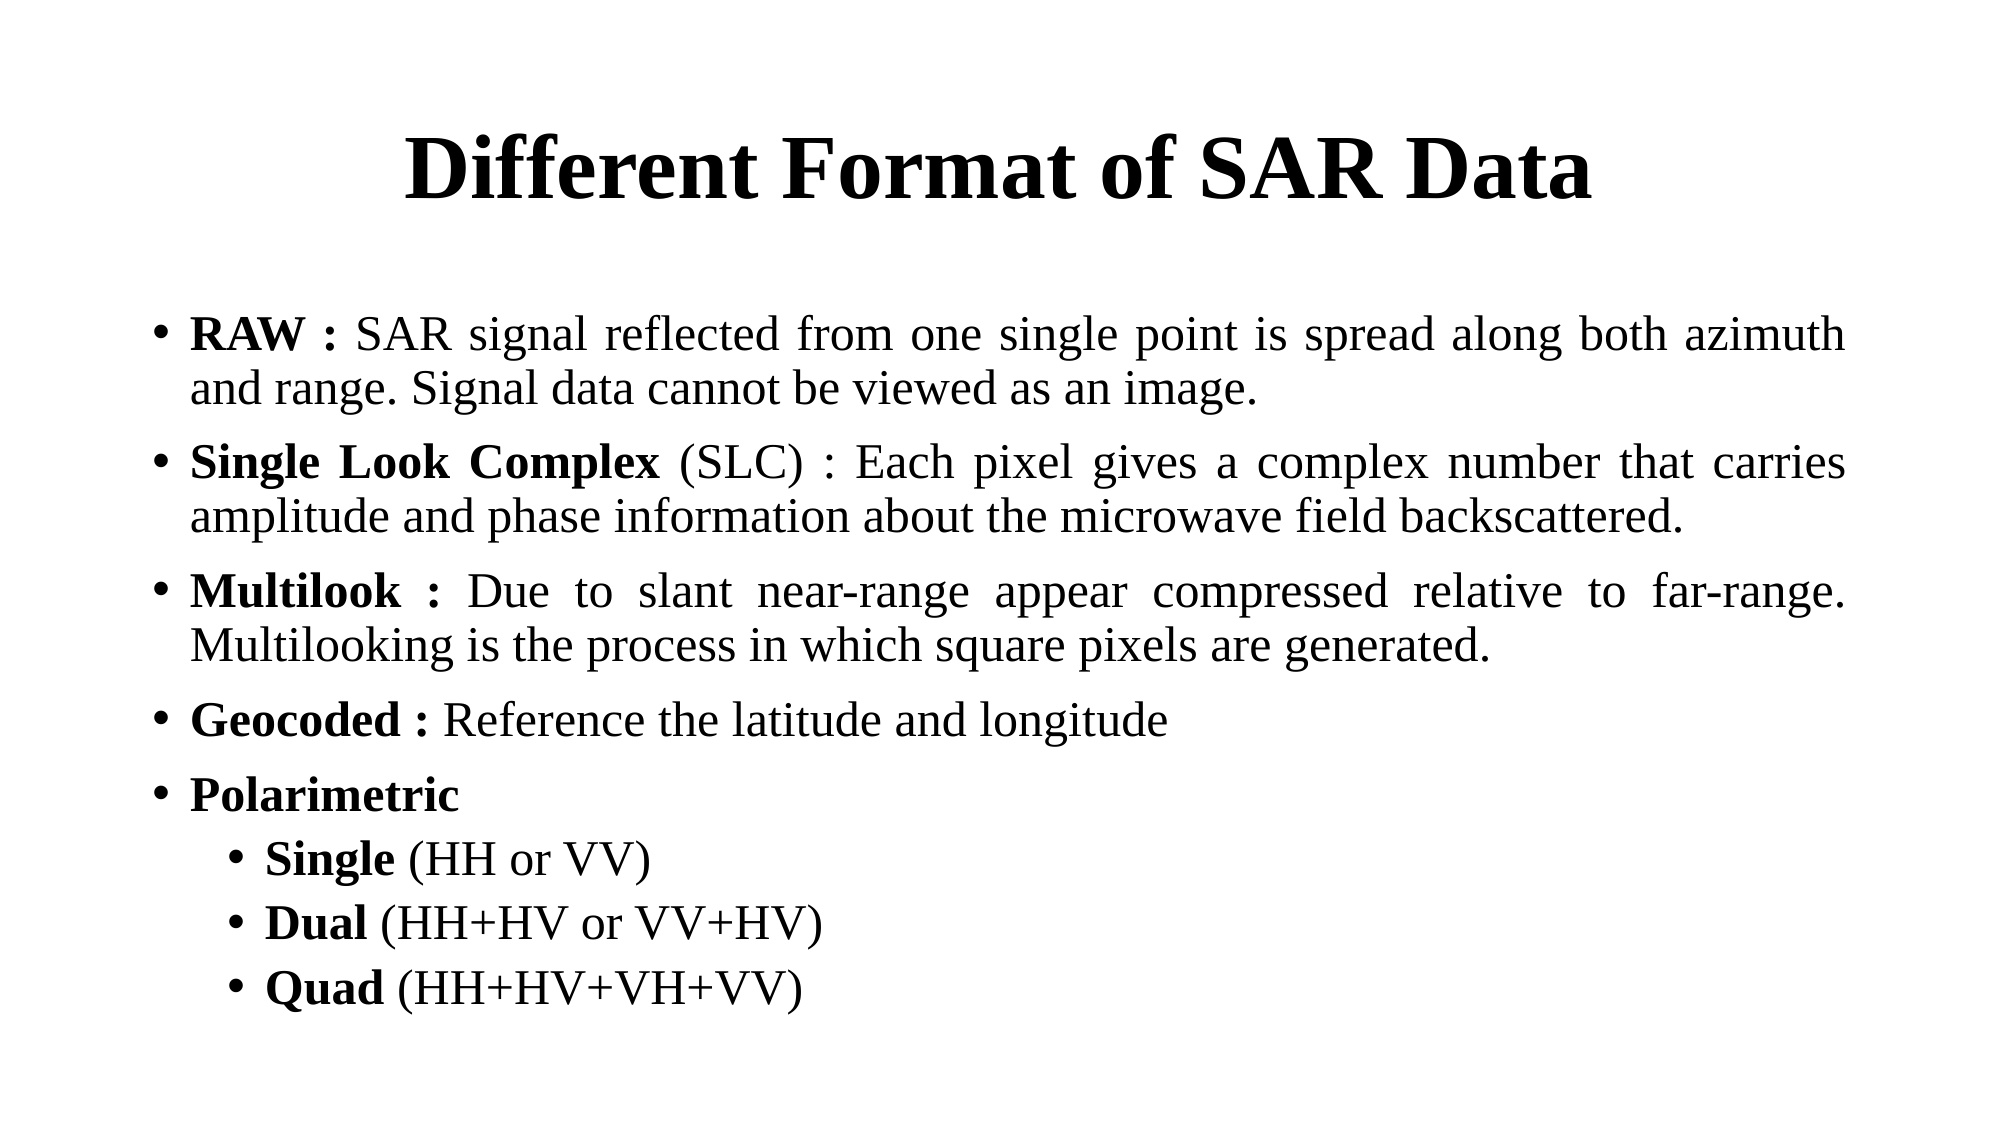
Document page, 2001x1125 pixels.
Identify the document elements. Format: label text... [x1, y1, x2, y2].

list RAW : SAR signal reflected from one single point is spread along both azimuth and range. Signal data cannot be viewed as an image. Single Look Complex (SLC) : Each pixel gives a complex number that carries amplitude and phase information about the microwave field backscattered. Multilook : Due to slant near-range appear compressed relative to far-range. Multilooking is the process in which square pixels are generated. Geocoded : Reference the latitude and longitude Polarimetric Single (HH or VV) Dual (HH+HV or VV+HV) Quad (HH+HV+VH+VV) [137, 299, 1863, 1014]
title Different Format of SAR Data [137, 59, 1863, 278]
